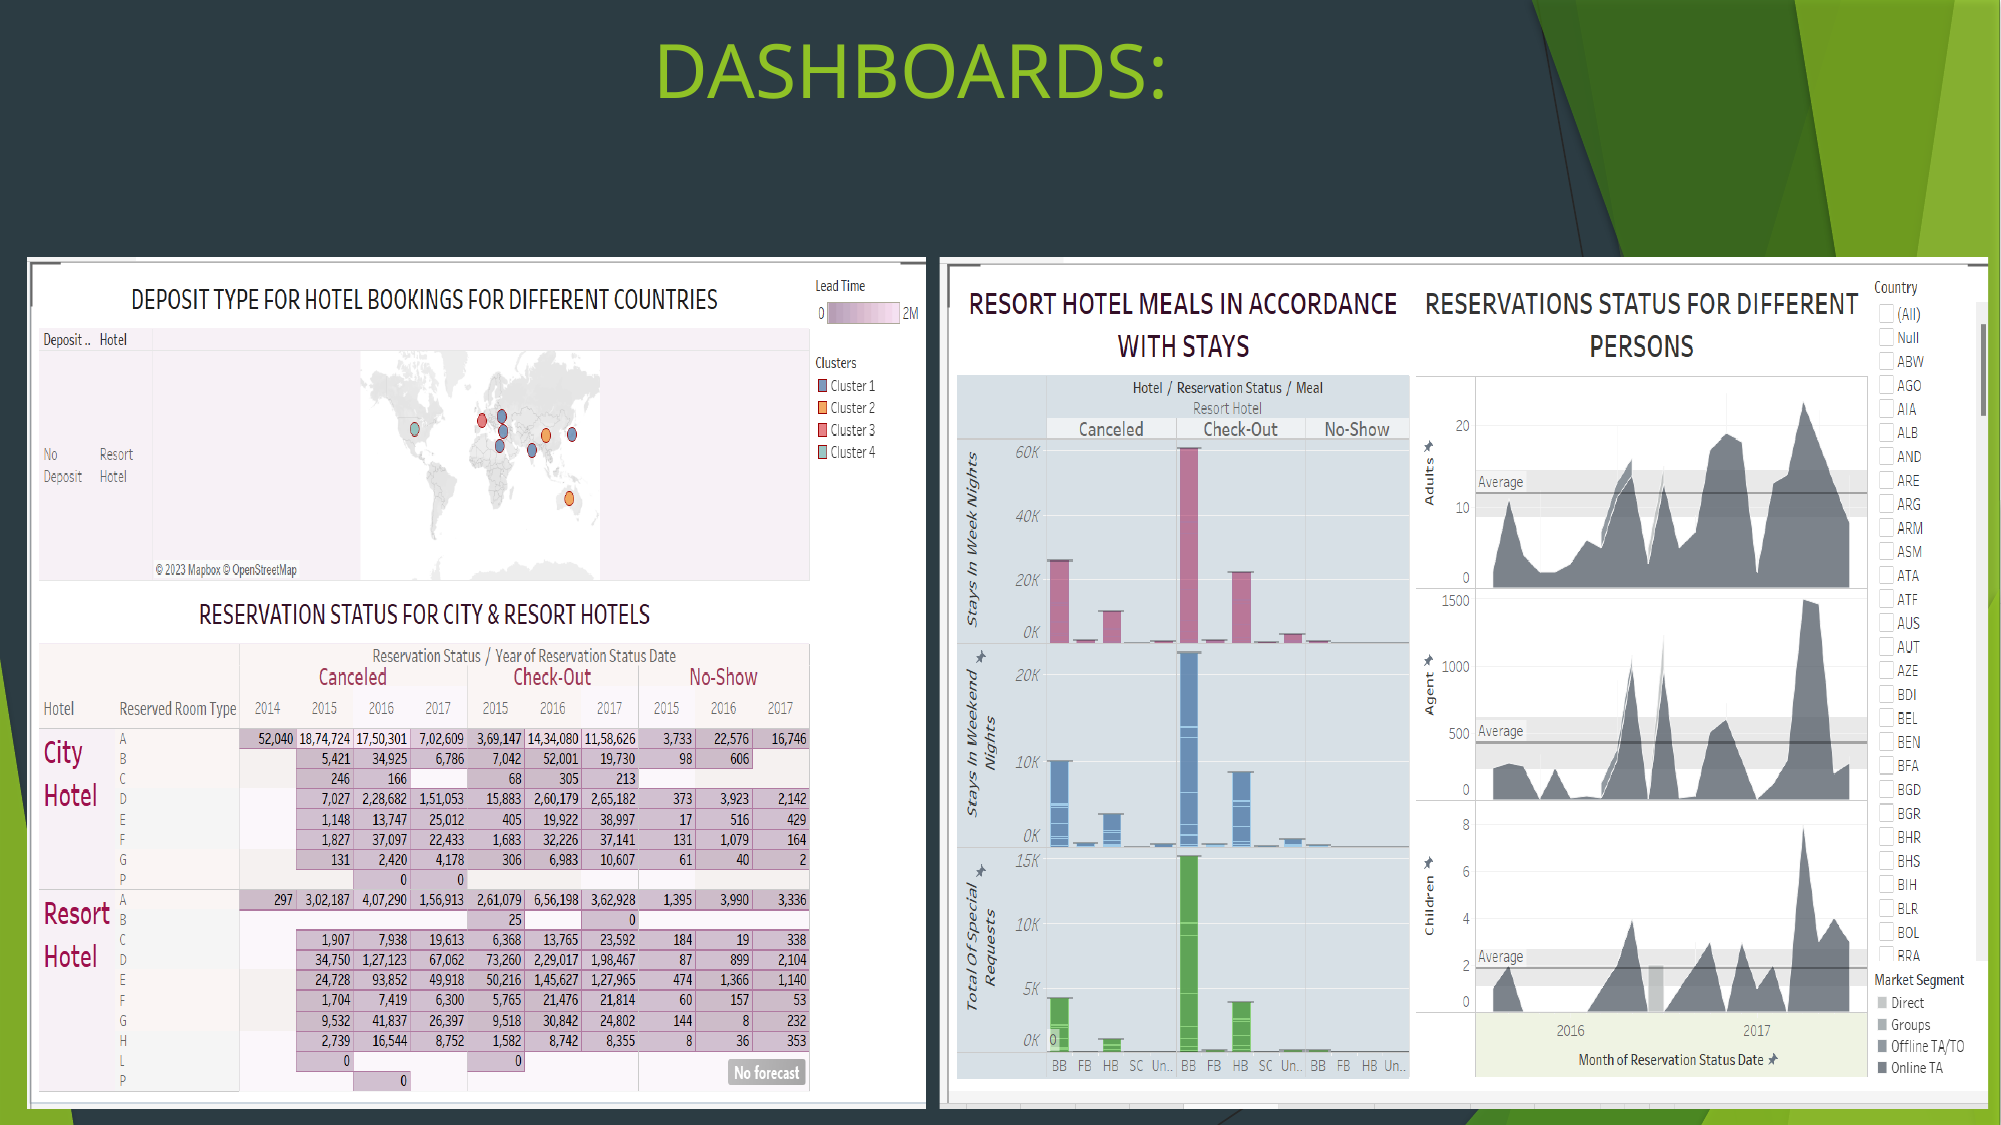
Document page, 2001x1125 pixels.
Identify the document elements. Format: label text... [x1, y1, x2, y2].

title DASHBOARDS: [639, 16, 1212, 134]
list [939, 256, 1989, 1110]
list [27, 256, 926, 1110]
